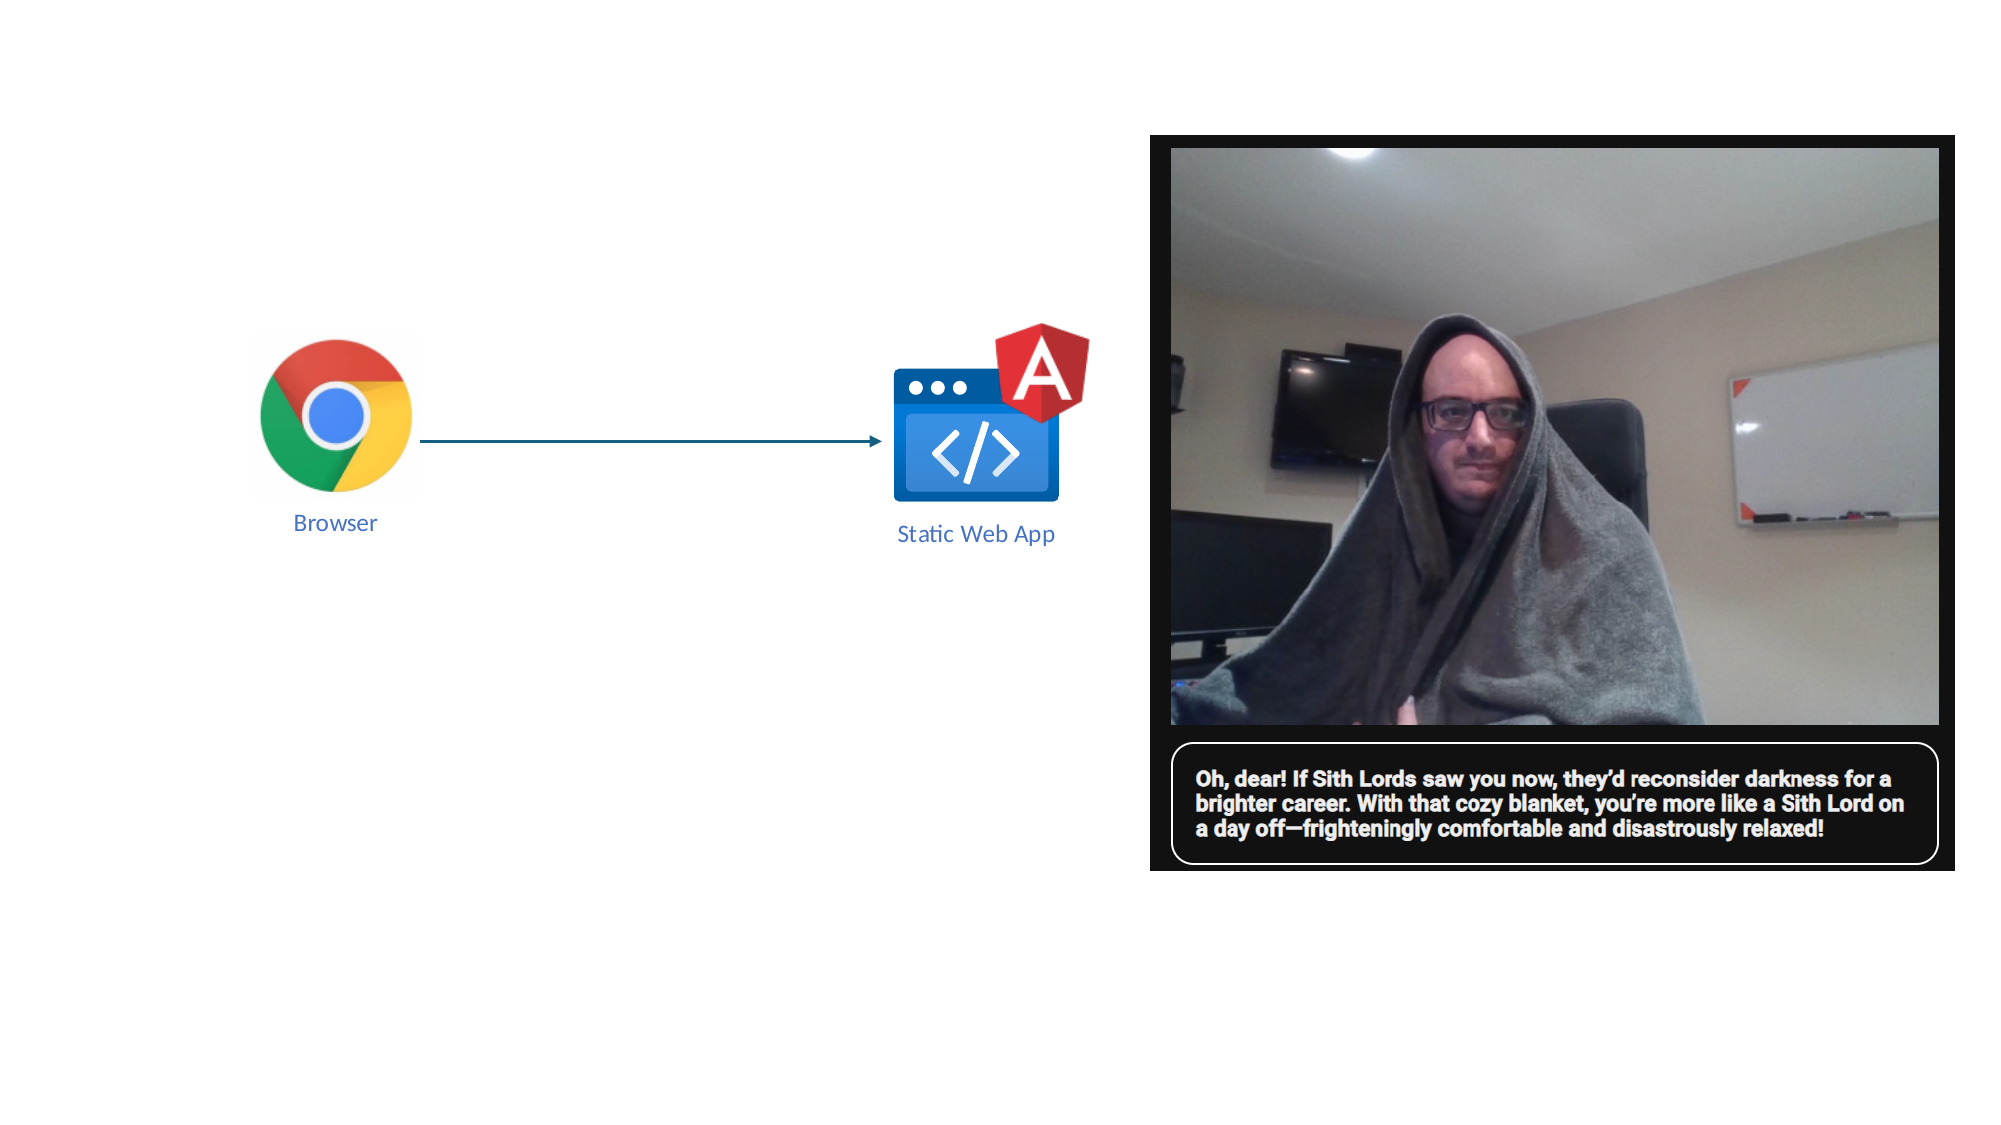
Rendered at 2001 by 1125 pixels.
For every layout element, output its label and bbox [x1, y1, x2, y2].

picture [1149, 135, 1956, 871]
picture [881, 319, 1092, 563]
picture [249, 329, 421, 553]
